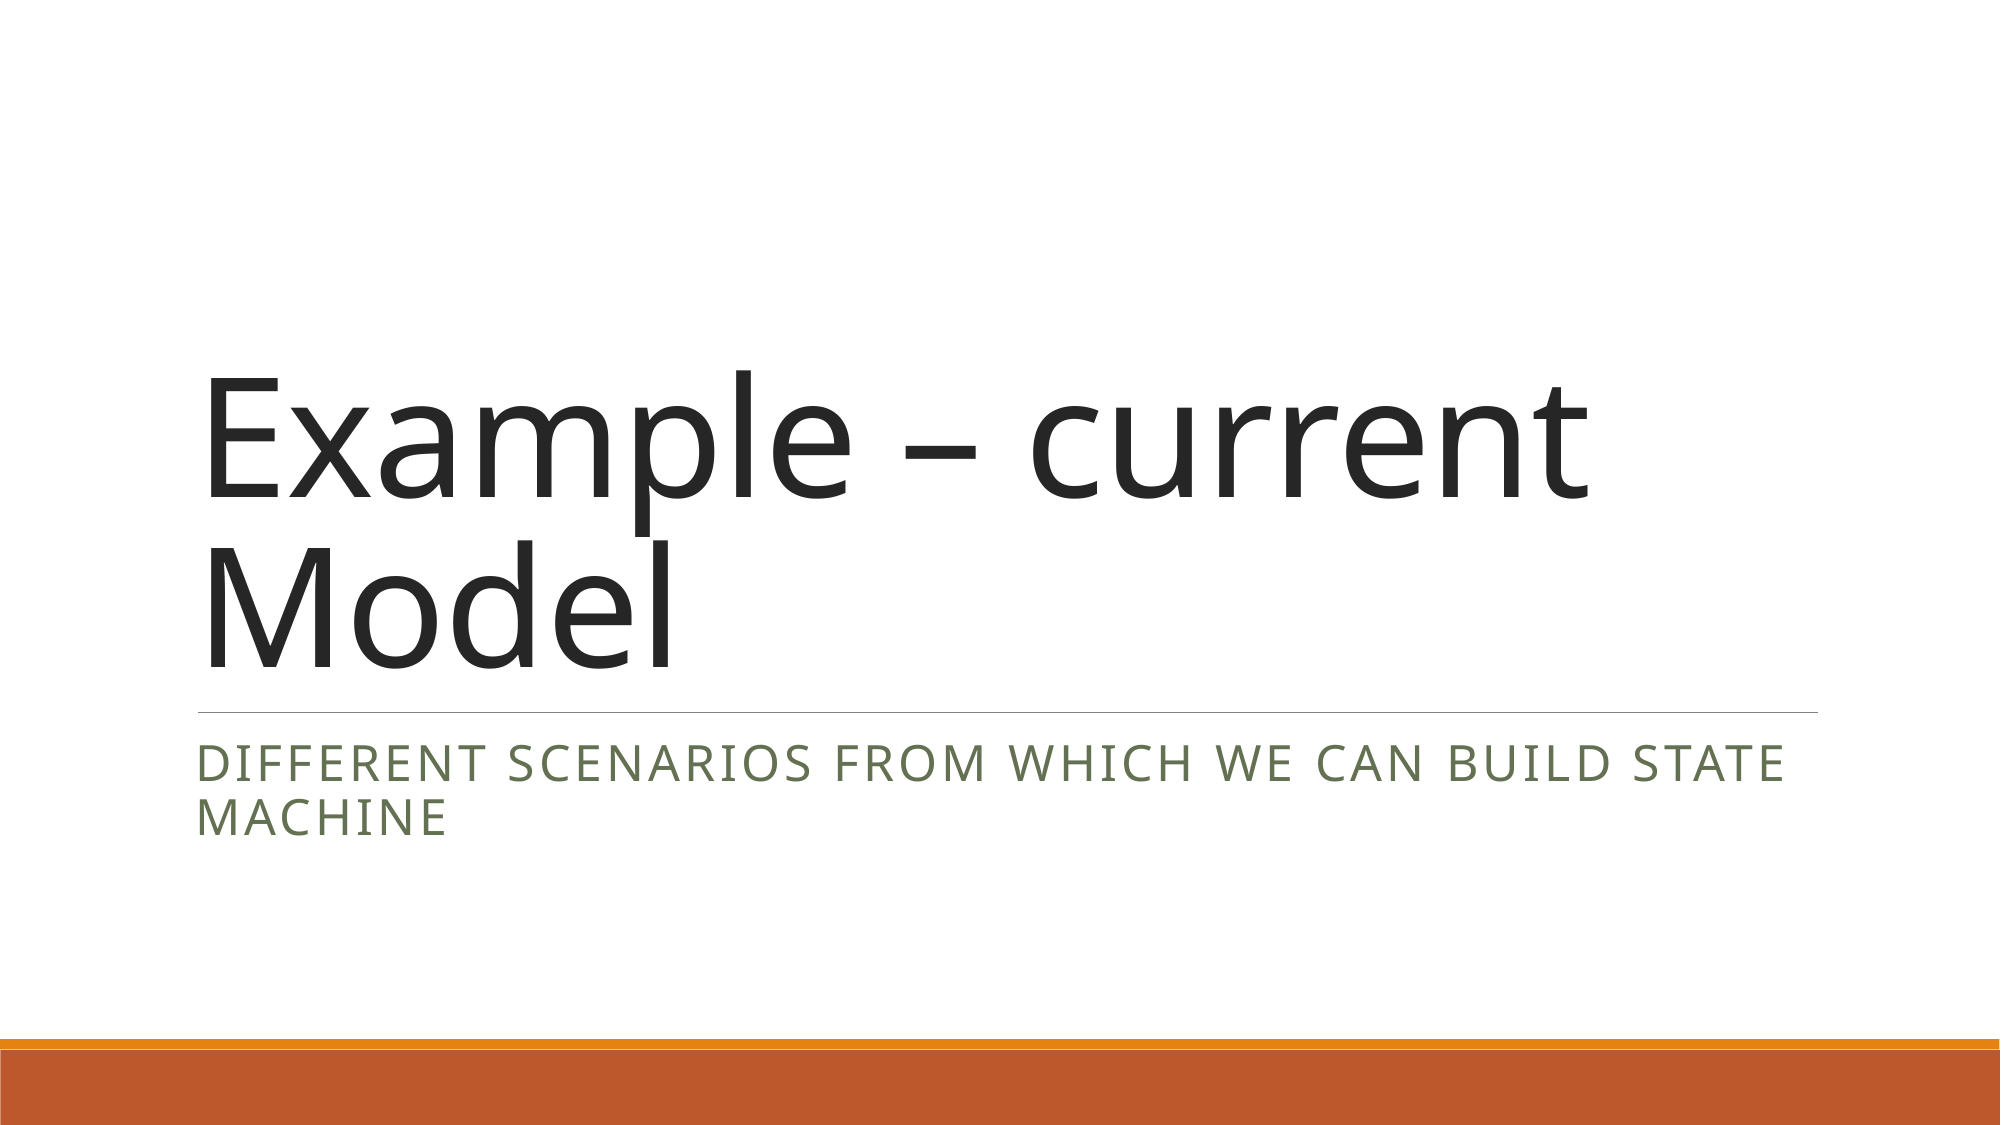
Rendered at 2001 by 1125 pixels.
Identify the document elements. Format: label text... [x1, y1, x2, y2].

title Example – current Model [180, 124, 1830, 710]
list Different scenarios from which we can build state machine [180, 730, 1830, 918]
